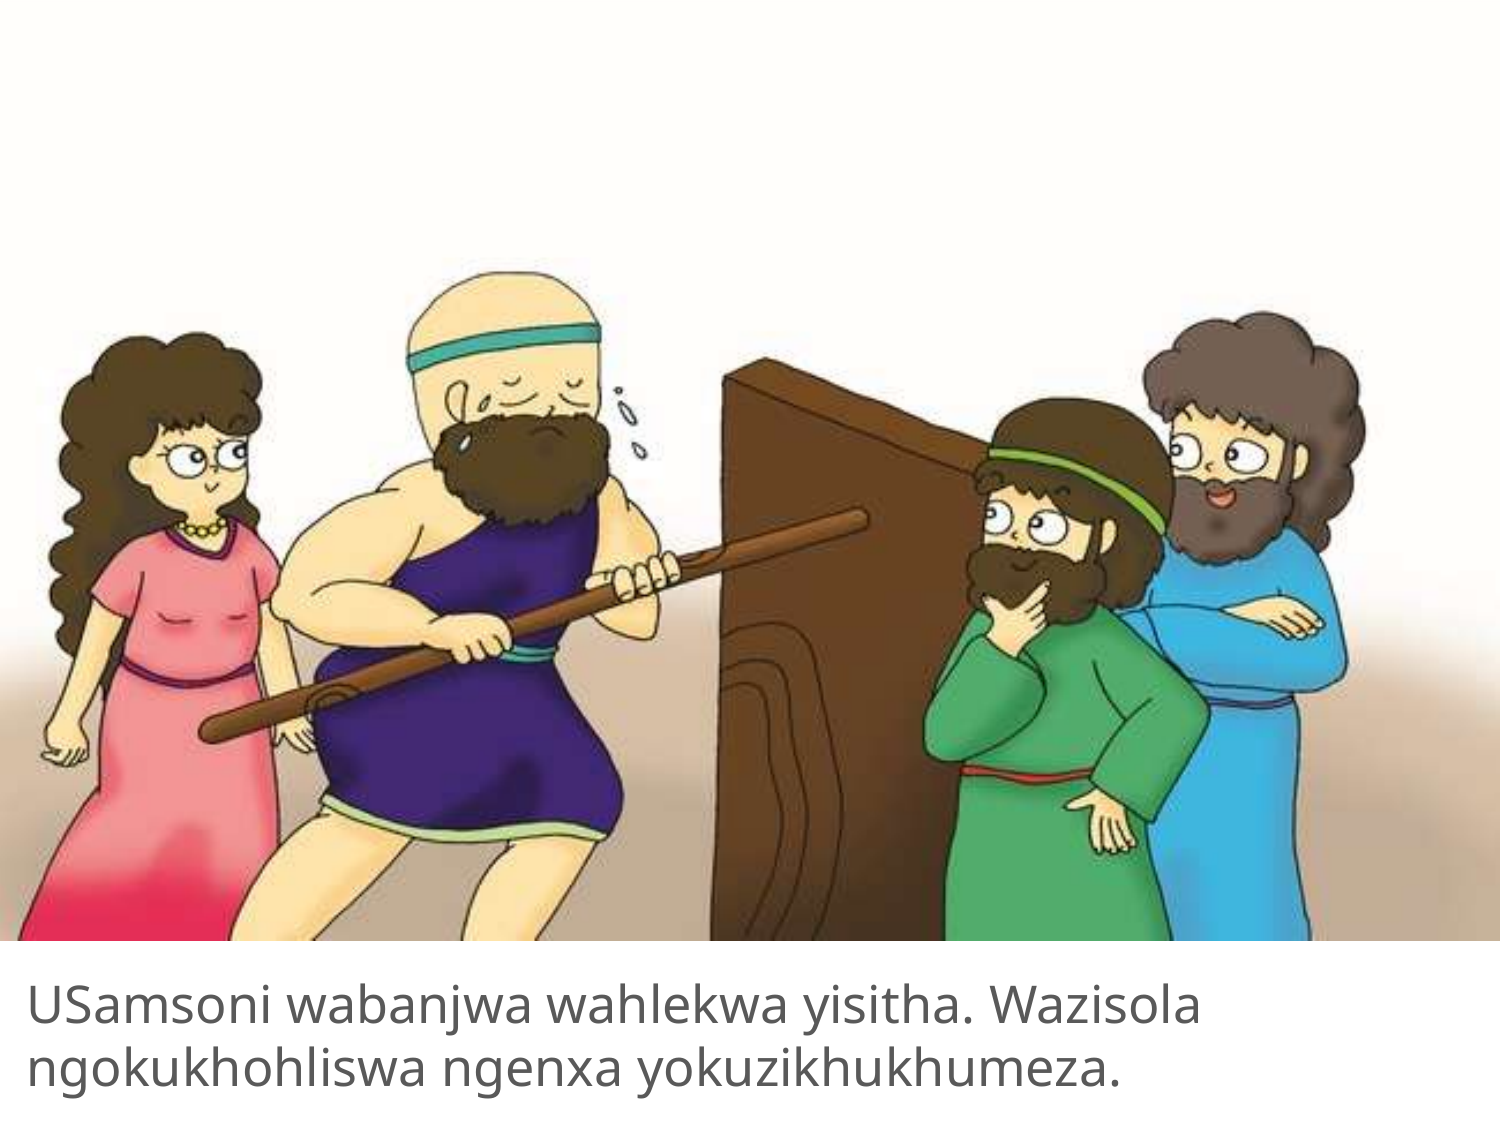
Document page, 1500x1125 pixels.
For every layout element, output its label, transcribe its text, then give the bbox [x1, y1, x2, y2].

text_box USamsoni wabanjwa wahlekwa yisitha. Wazisola ngokukhohliswa ngenxa yokuzikhukhumeza. [11, 964, 1498, 1104]
picture [0, 0, 1500, 941]
